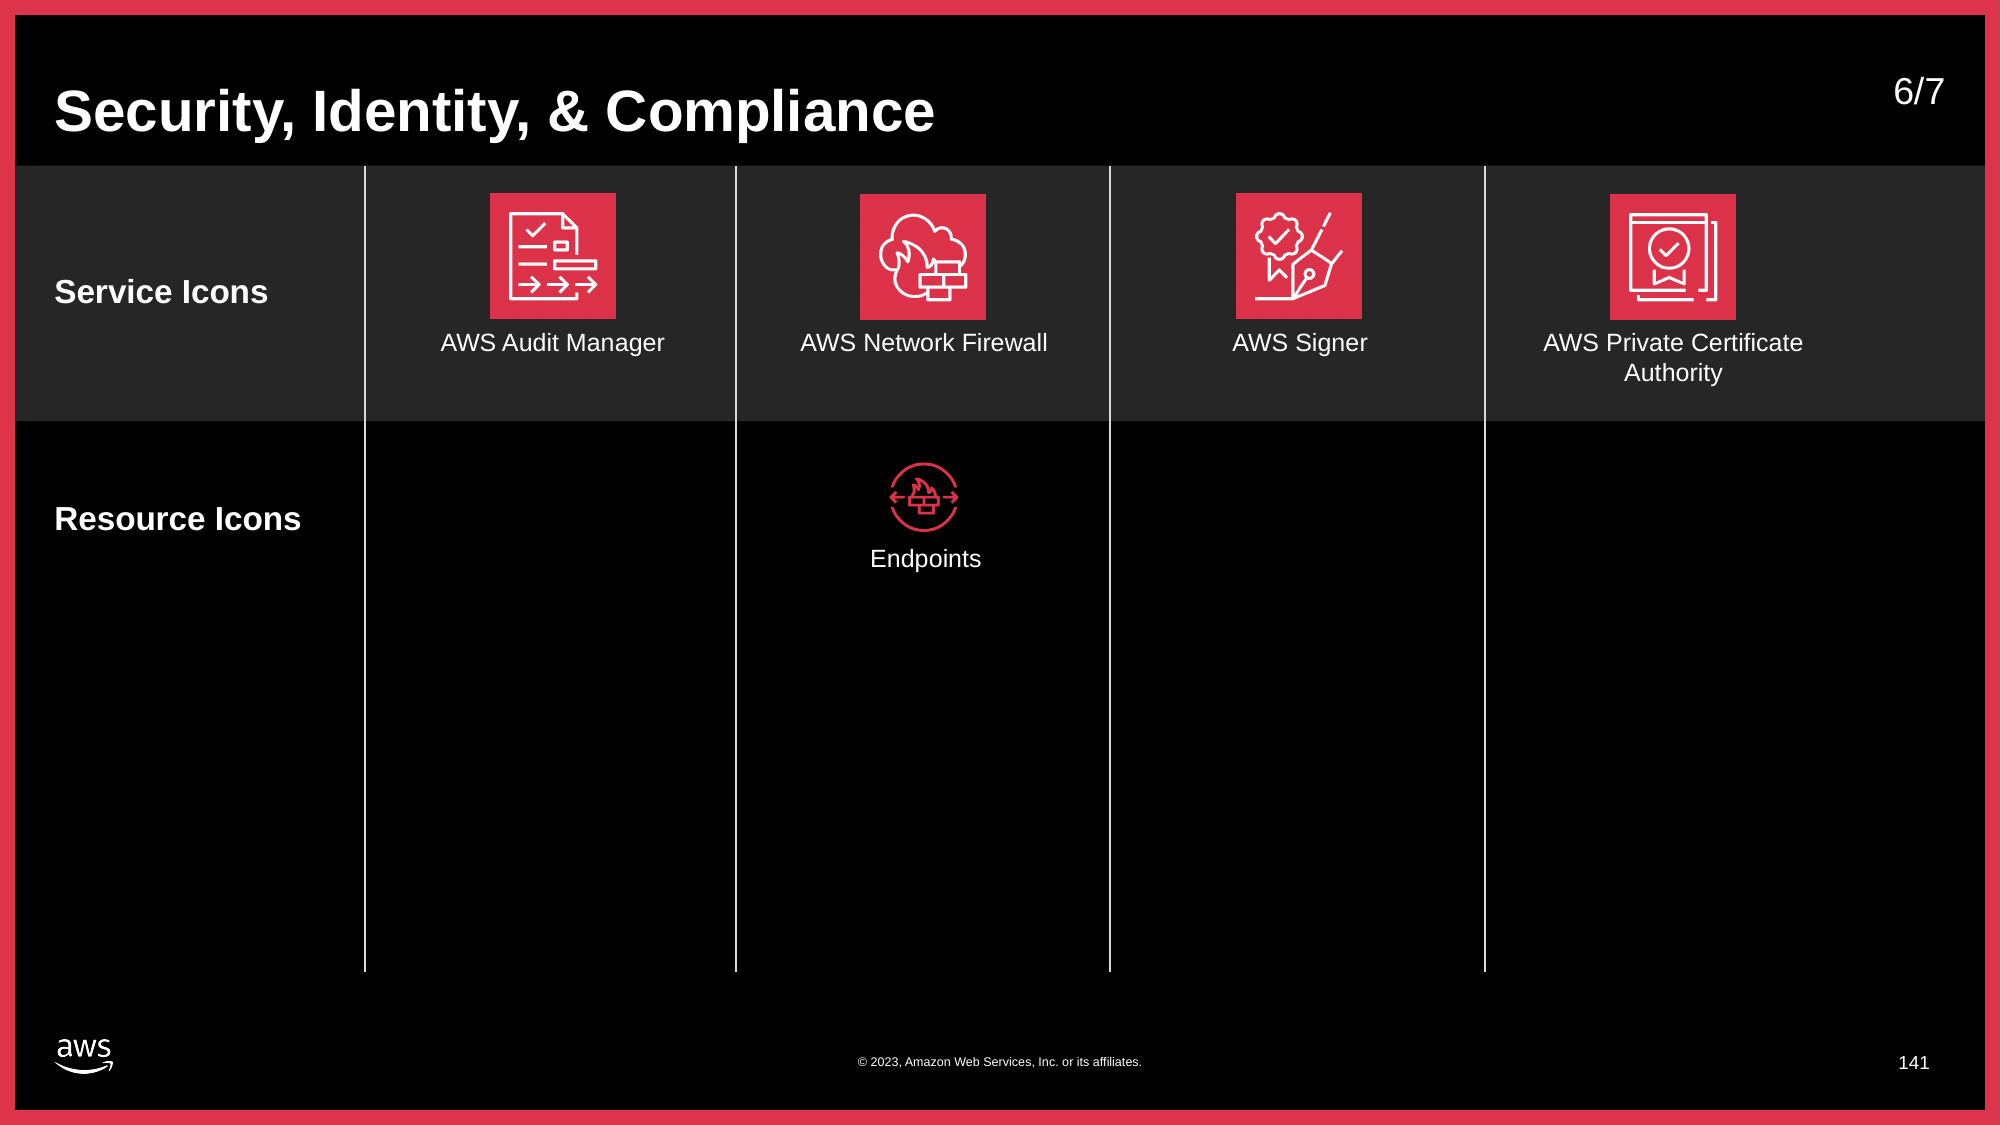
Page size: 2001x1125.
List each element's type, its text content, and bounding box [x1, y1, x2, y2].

text_box AWS Private Certificate Authority [1493, 319, 1855, 394]
footer © 2023, Amazon Web Services, Inc. or its affiliates. [662, 1031, 1338, 1092]
title Security, Identity, & Compliance [39, 59, 1457, 166]
picture [1236, 193, 1362, 319]
text_box AWS Signer [1113, 319, 1484, 364]
picture [860, 194, 986, 320]
picture [886, 459, 962, 535]
text_box AWS Network Firewall [736, 319, 1109, 364]
list 6/7 [1693, 59, 1961, 166]
text_box Endpoints [813, 534, 1039, 580]
slide_number 141 [1494, 1031, 1945, 1092]
picture [1610, 194, 1736, 320]
picture [490, 193, 616, 319]
text_box AWS Audit Manager [369, 319, 735, 364]
picture [55, 1039, 113, 1074]
